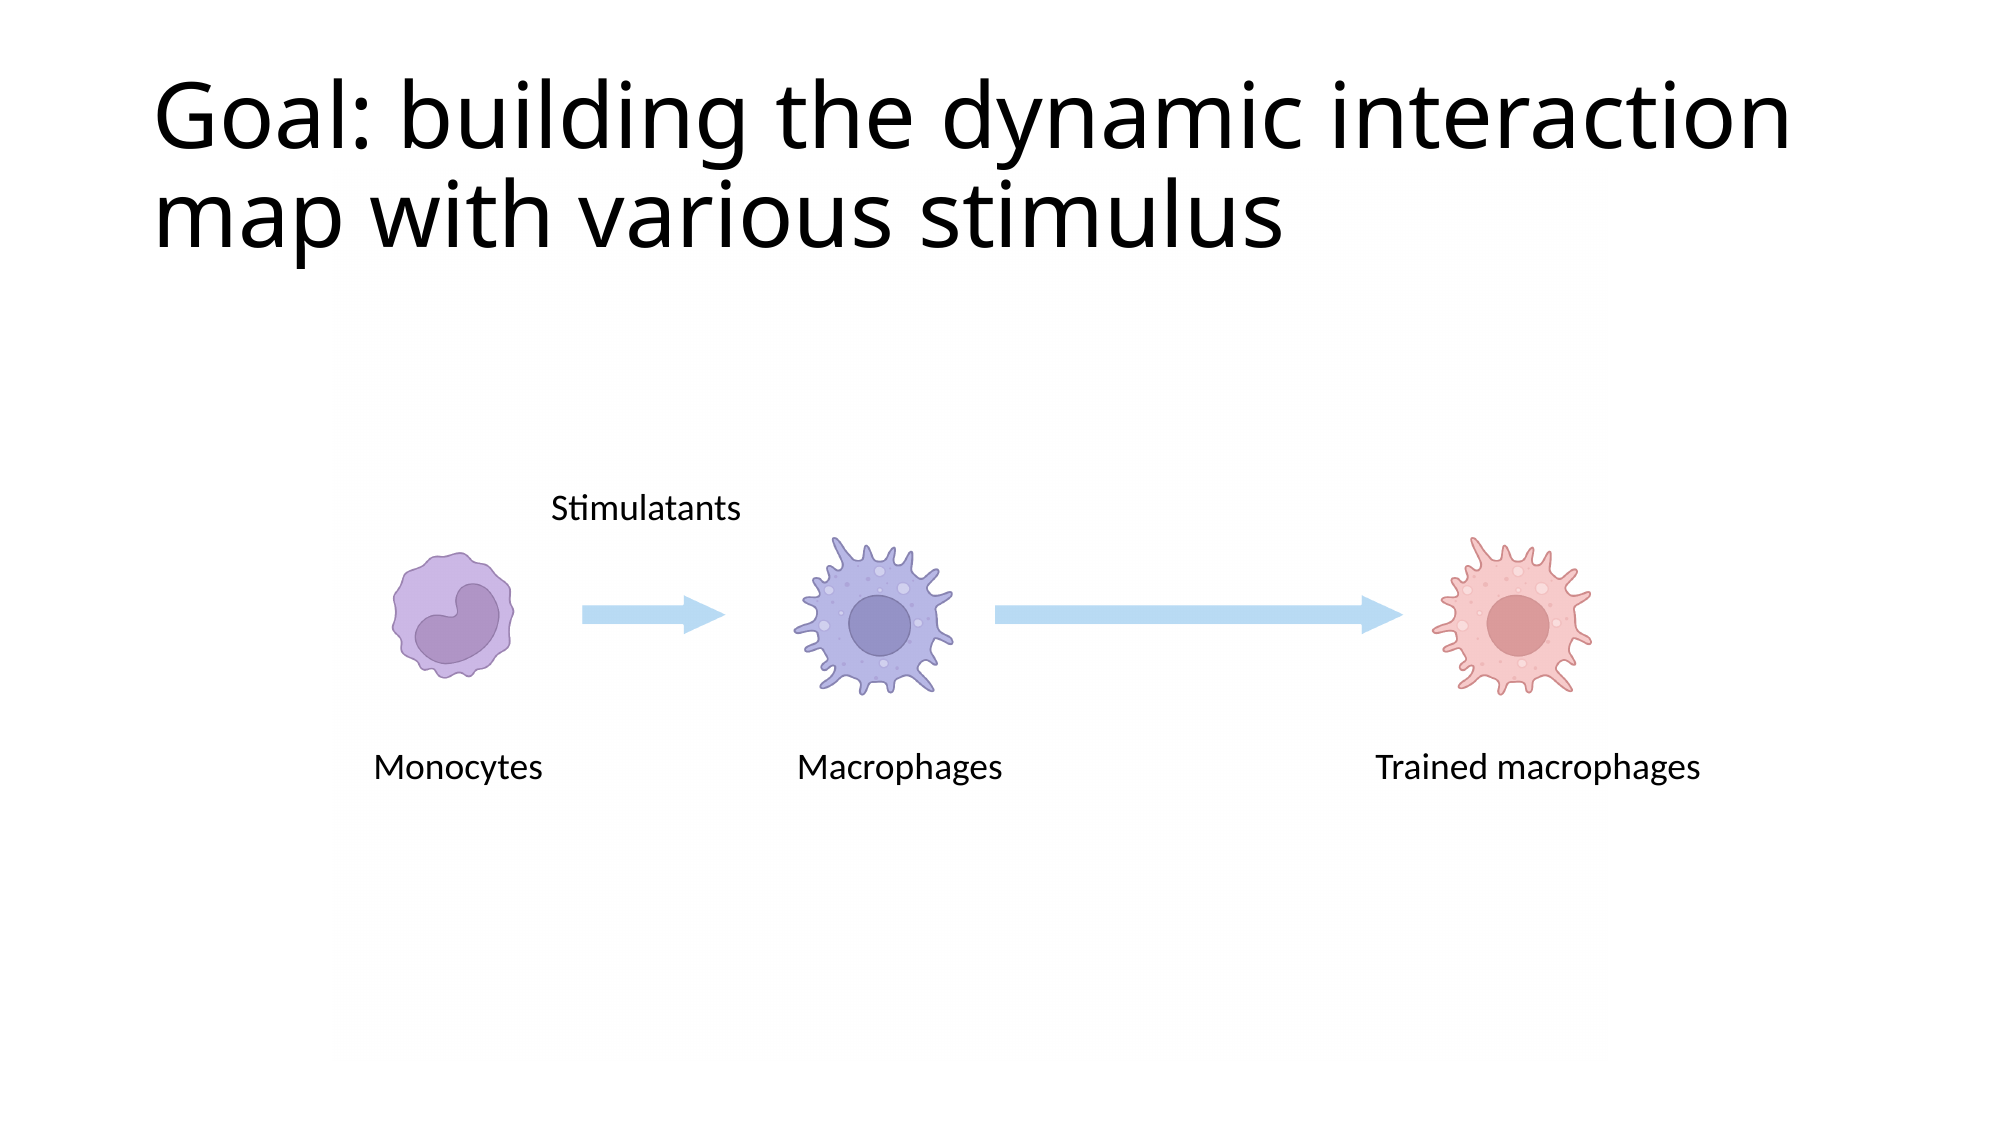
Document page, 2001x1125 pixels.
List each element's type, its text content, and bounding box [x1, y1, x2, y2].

title Goal: building the dynamic interaction map with various stimulus [137, 59, 1863, 278]
text_box Trained macrophages [1608, 734, 1717, 795]
picture [332, 168, 1608, 1062]
